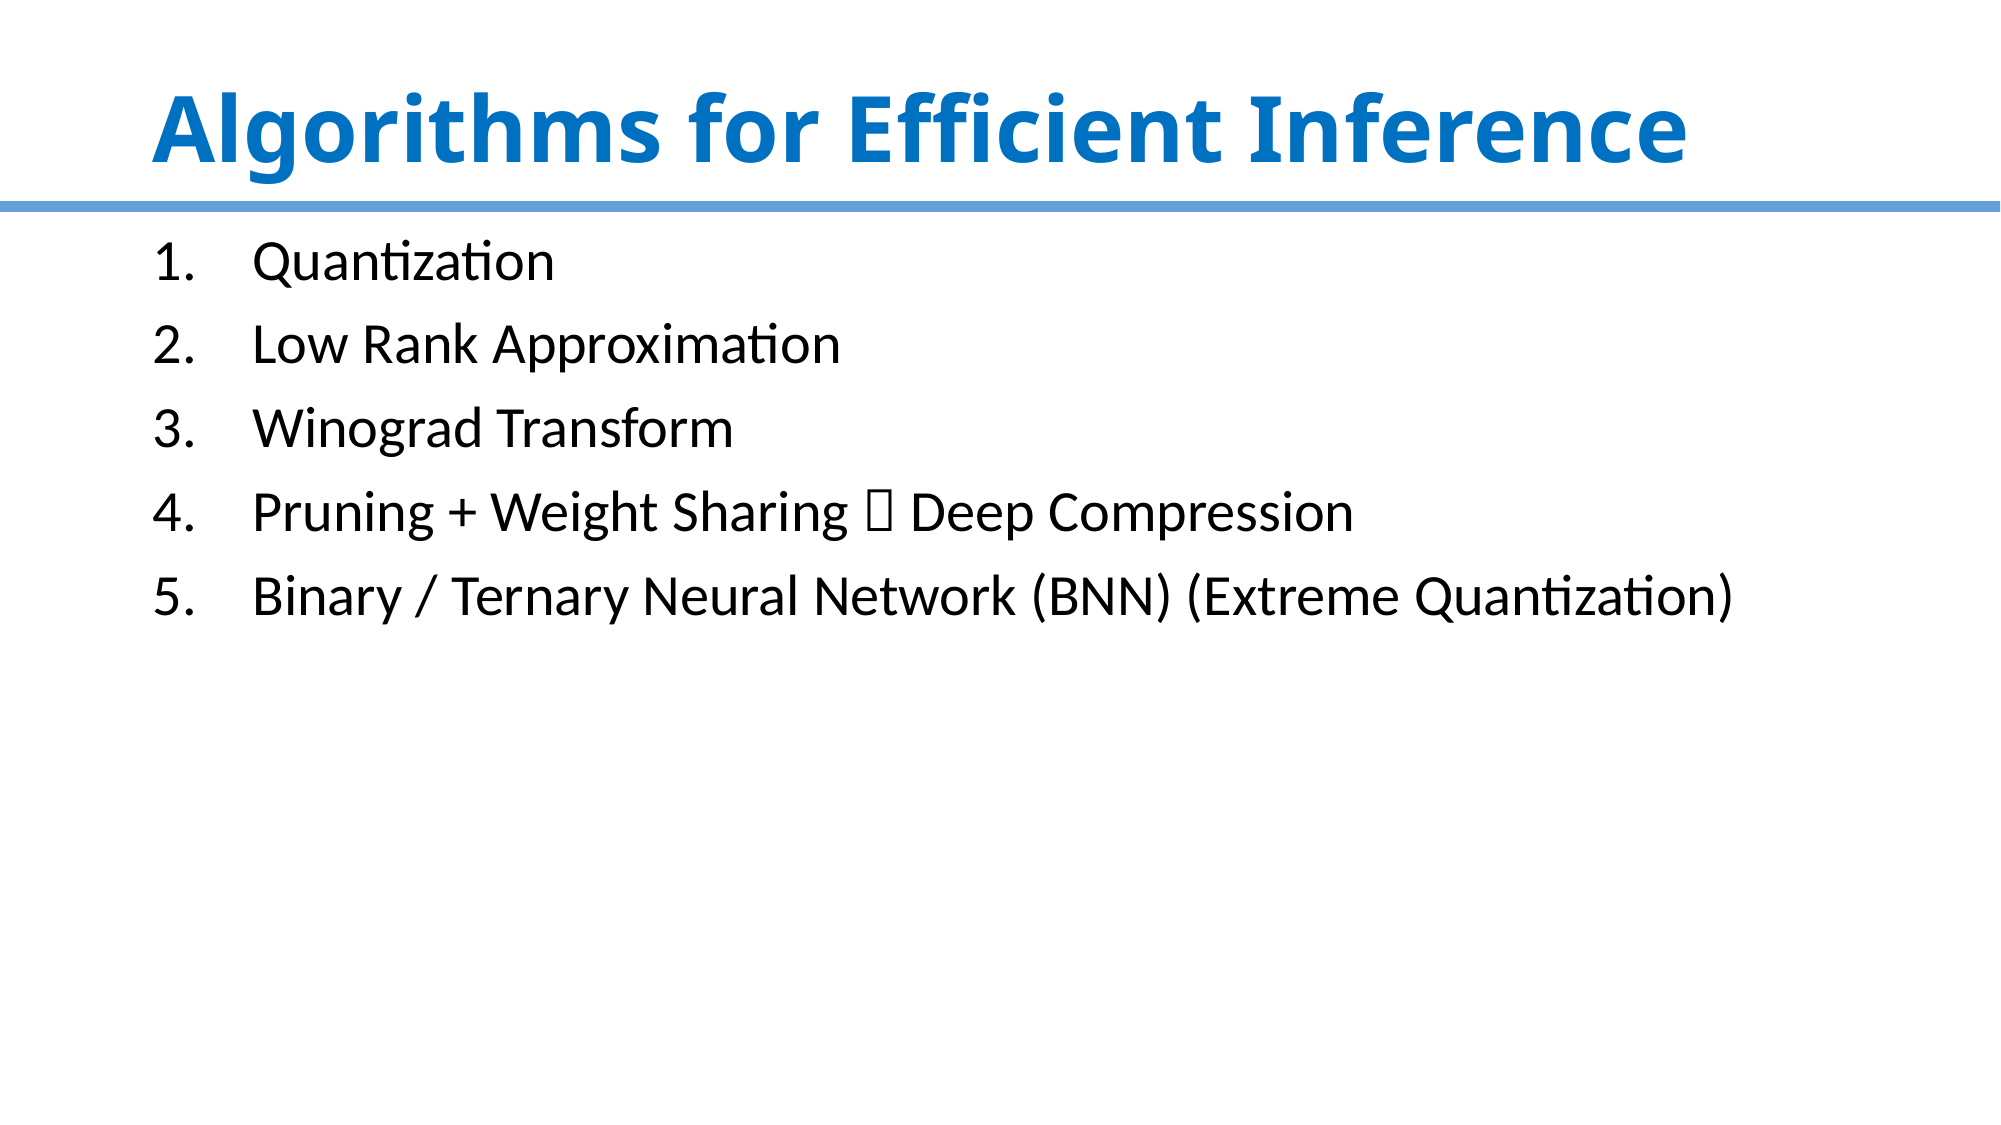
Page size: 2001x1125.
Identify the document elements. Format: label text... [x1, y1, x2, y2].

list Quantization Low Rank Approximation Winograd Transform Pruning + Weight Sharing  Deep Compression Binary / Ternary Neural Network (BNN) (Extreme Quantization) [137, 222, 1863, 1014]
title Algorithms for Efficient Inference [137, 59, 1863, 207]
